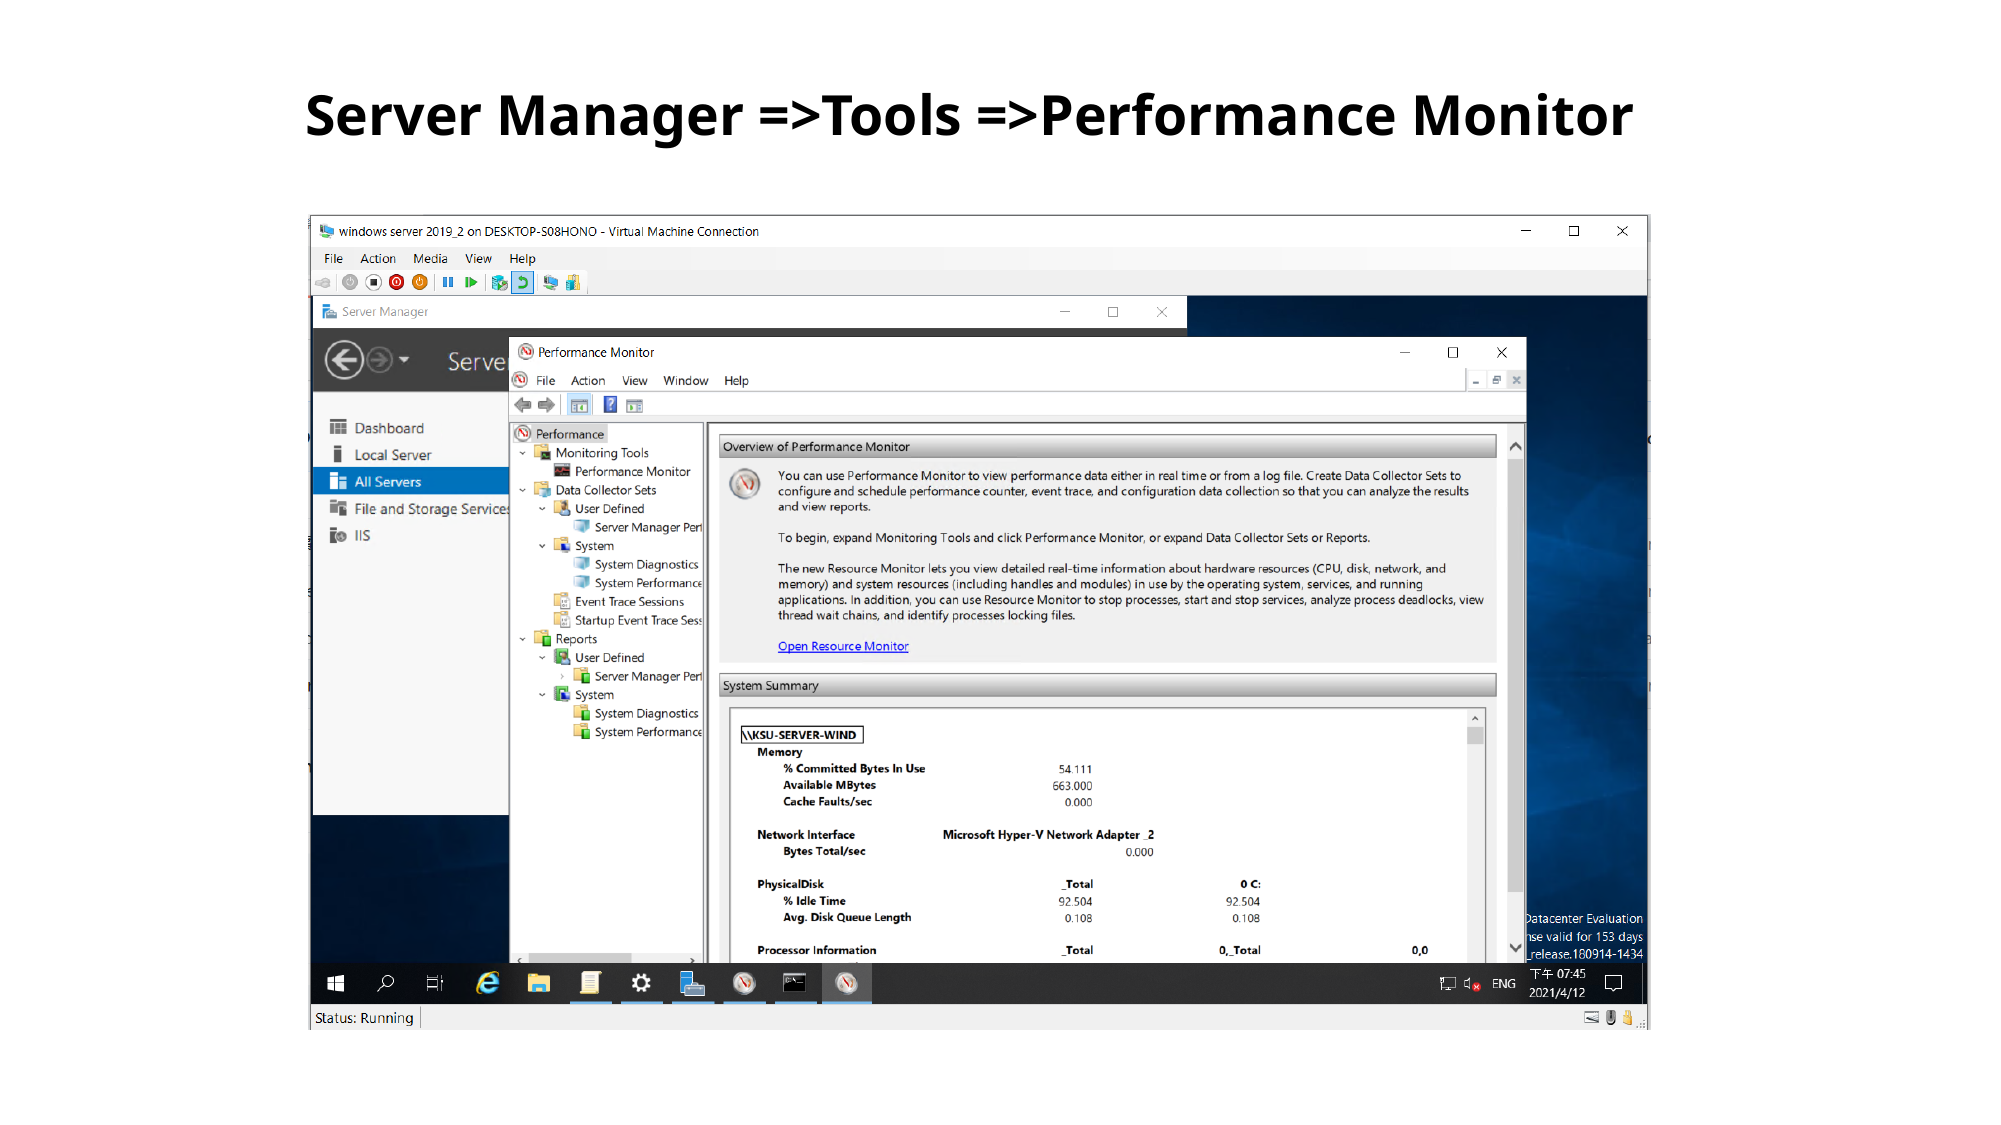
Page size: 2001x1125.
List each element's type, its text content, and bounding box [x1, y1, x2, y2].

text_box Server Manager =>Tools =>Performance Monitor [290, 59, 1750, 175]
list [308, 214, 1651, 1030]
